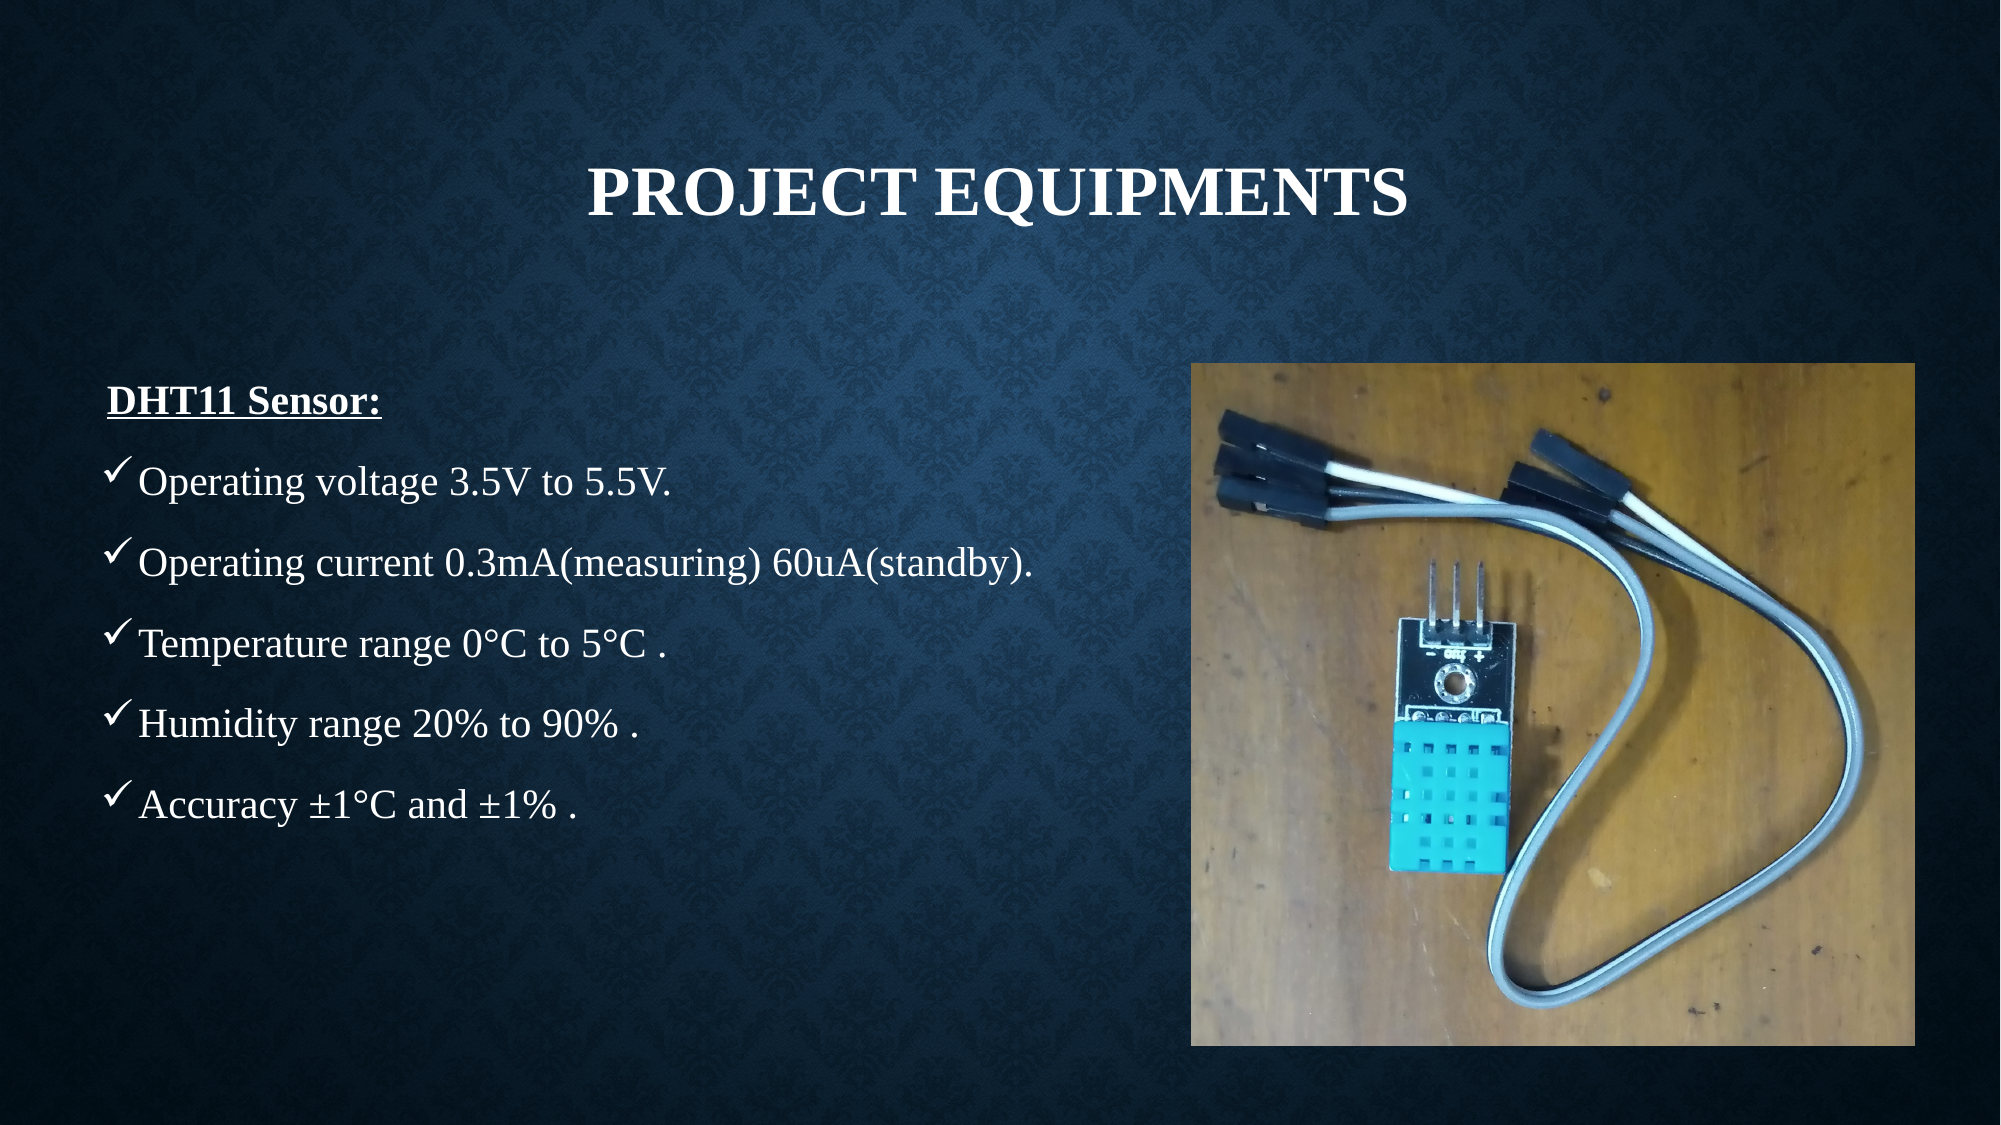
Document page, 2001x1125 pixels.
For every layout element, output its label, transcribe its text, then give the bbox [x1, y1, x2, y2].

title Project Equipments [149, 99, 1849, 284]
picture [1190, 362, 1915, 1046]
list DHT11 Sensor: Operating voltage 3.5V to 5.5V. Operating current 0.3mA(measuring) 60uA(standby). Temperature range 0°C to 5°C . Humidity range 20% to 90% . Accuracy ±1°C and ±1% . [85, 284, 1941, 1095]
